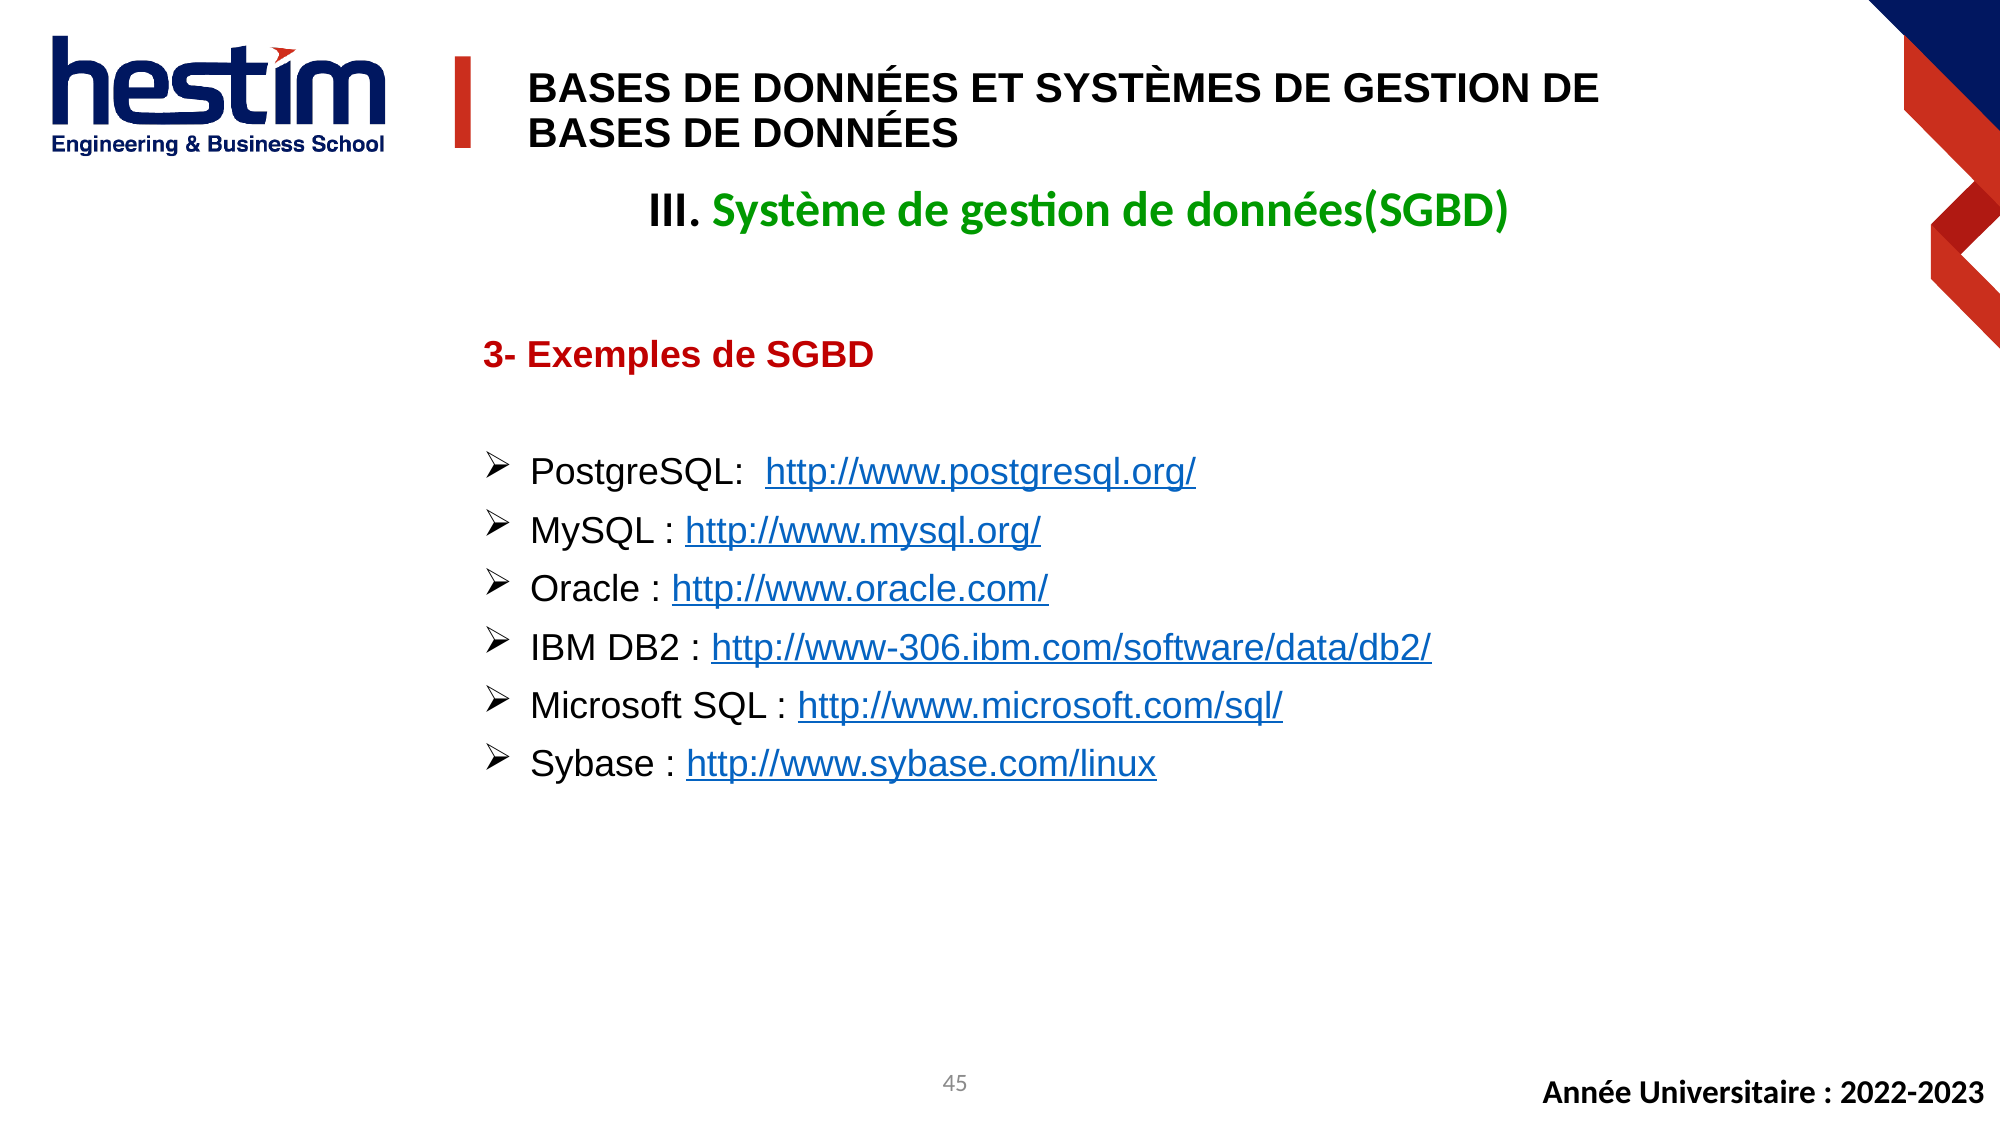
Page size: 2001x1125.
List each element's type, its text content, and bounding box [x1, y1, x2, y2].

text_box III. Système de gestion de données(SGBD) Année Universitaire : 2022-2023 [33, 175, 2000, 1125]
text_box BASES DE DONNÉES ET SYSTÈMES DE GESTION DE BASES DE DONNÉES [512, 59, 1697, 157]
text_box 3- Exemples de SGBD PostgreSQL: http://www.postgresql.org/ MySQL : http://www.mysql.org/ Oracle : http://www.oracle.com/ IBM DB2 : http://www-306.ibm.com/software/data/db2/ Microsoft SQL : http://www.microsoft.com/sql/ Sybase : http://www.sybase.com/linux [468, 309, 1863, 860]
text_box [454, 55, 472, 149]
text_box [1866, 0, 2000, 350]
slide_number 45 [730, 1051, 1181, 1112]
picture [33, 28, 403, 162]
